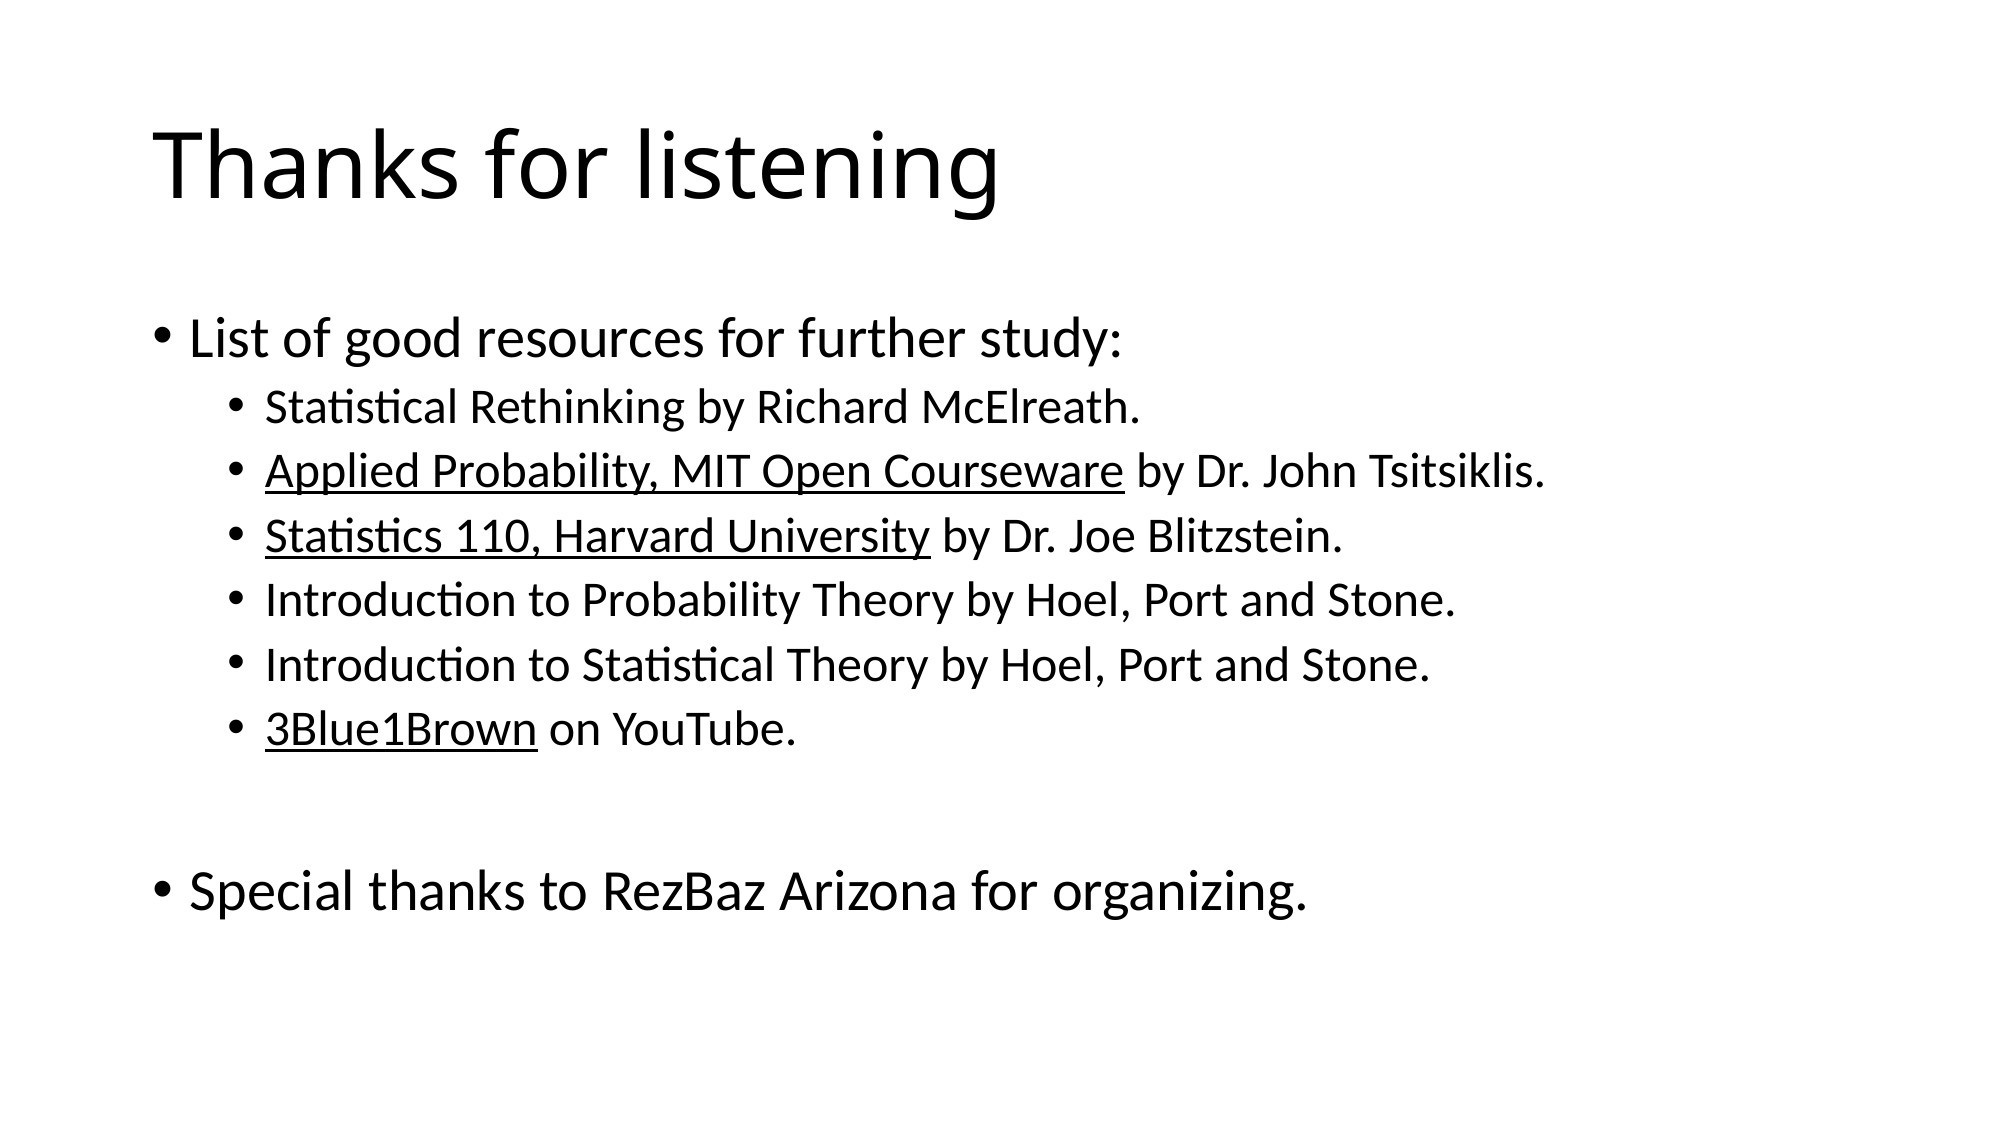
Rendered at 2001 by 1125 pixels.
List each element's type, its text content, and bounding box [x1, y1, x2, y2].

list List of good resources for further study: Statistical Rethinking by Richard McElreath. Applied Probability, MIT Open Courseware by Dr. John Tsitsiklis. Statistics 110, Harvard University by Dr. Joe Blitzstein. Introduction to Probability Theory by Hoel, Port and Stone. Introduction to Statistical Theory by Hoel, Port and Stone. 3Blue1Brown on YouTube. Special thanks to RezBaz Arizona for organizing. [137, 299, 1863, 1014]
title Thanks for listening [137, 59, 1863, 278]
